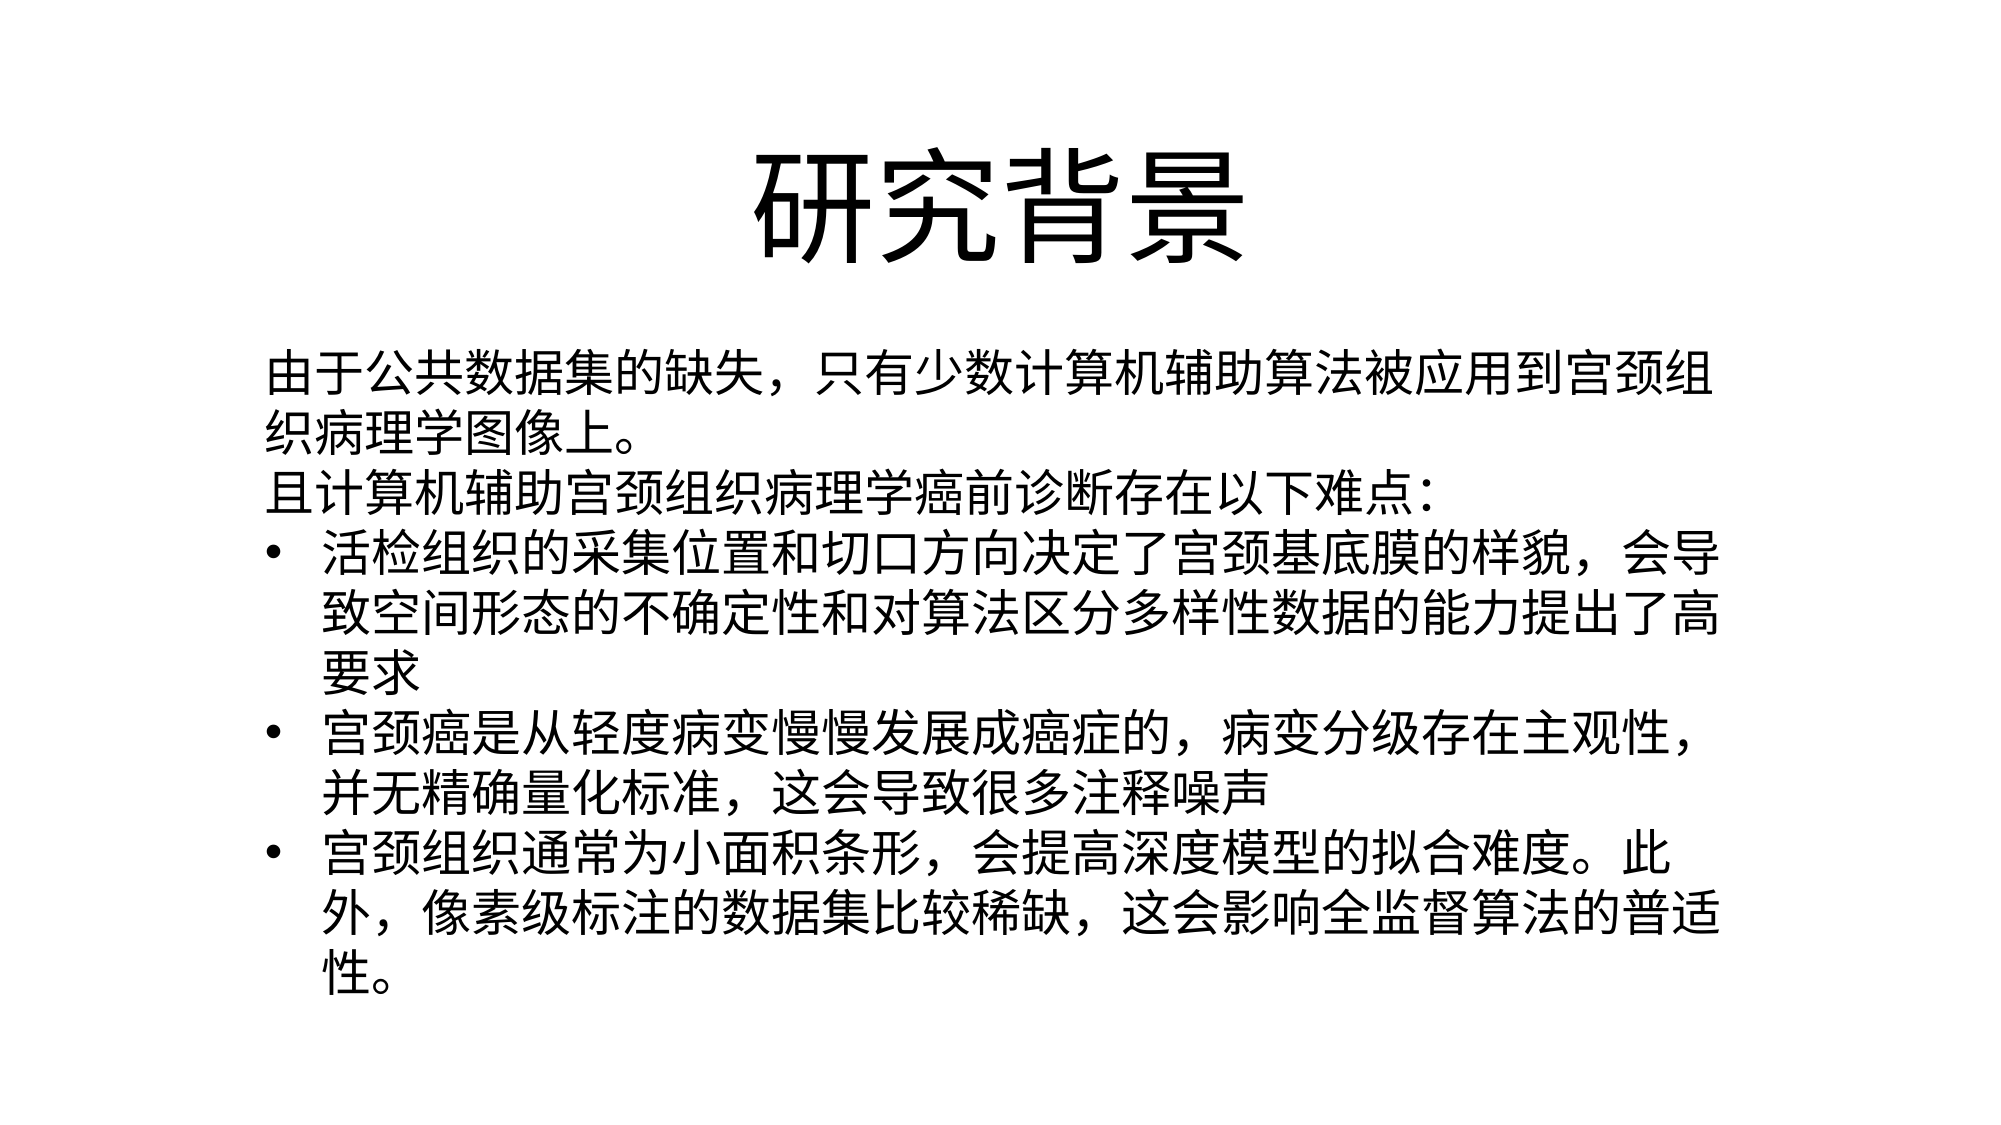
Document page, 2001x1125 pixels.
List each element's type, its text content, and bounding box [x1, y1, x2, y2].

subtitle 由于公共数据集的缺失，只有少数计算机辅助算法被应用到宫颈组织病理学图像上。 且计算机辅助宫颈组织病理学癌前诊断存在以下难点： 活检组织的采集位置和切口方向决定了宫颈基底膜的样貌，会导致空间形态的不确定性和对算法区分多样性数据的能力提出了高要求 宫颈癌是从轻度病变慢慢发展成癌症的，病变分级存在主观性，并无精确量化标准，这会导致很多注释噪声 宫颈组织通常为小面积条形，会提高深度模型的拟合难度。此外，像素级标注的数据集比较稀缺，这会影响全监督算法的普适性。 [249, 334, 1750, 606]
title 研究背景 [249, 138, 1750, 334]
